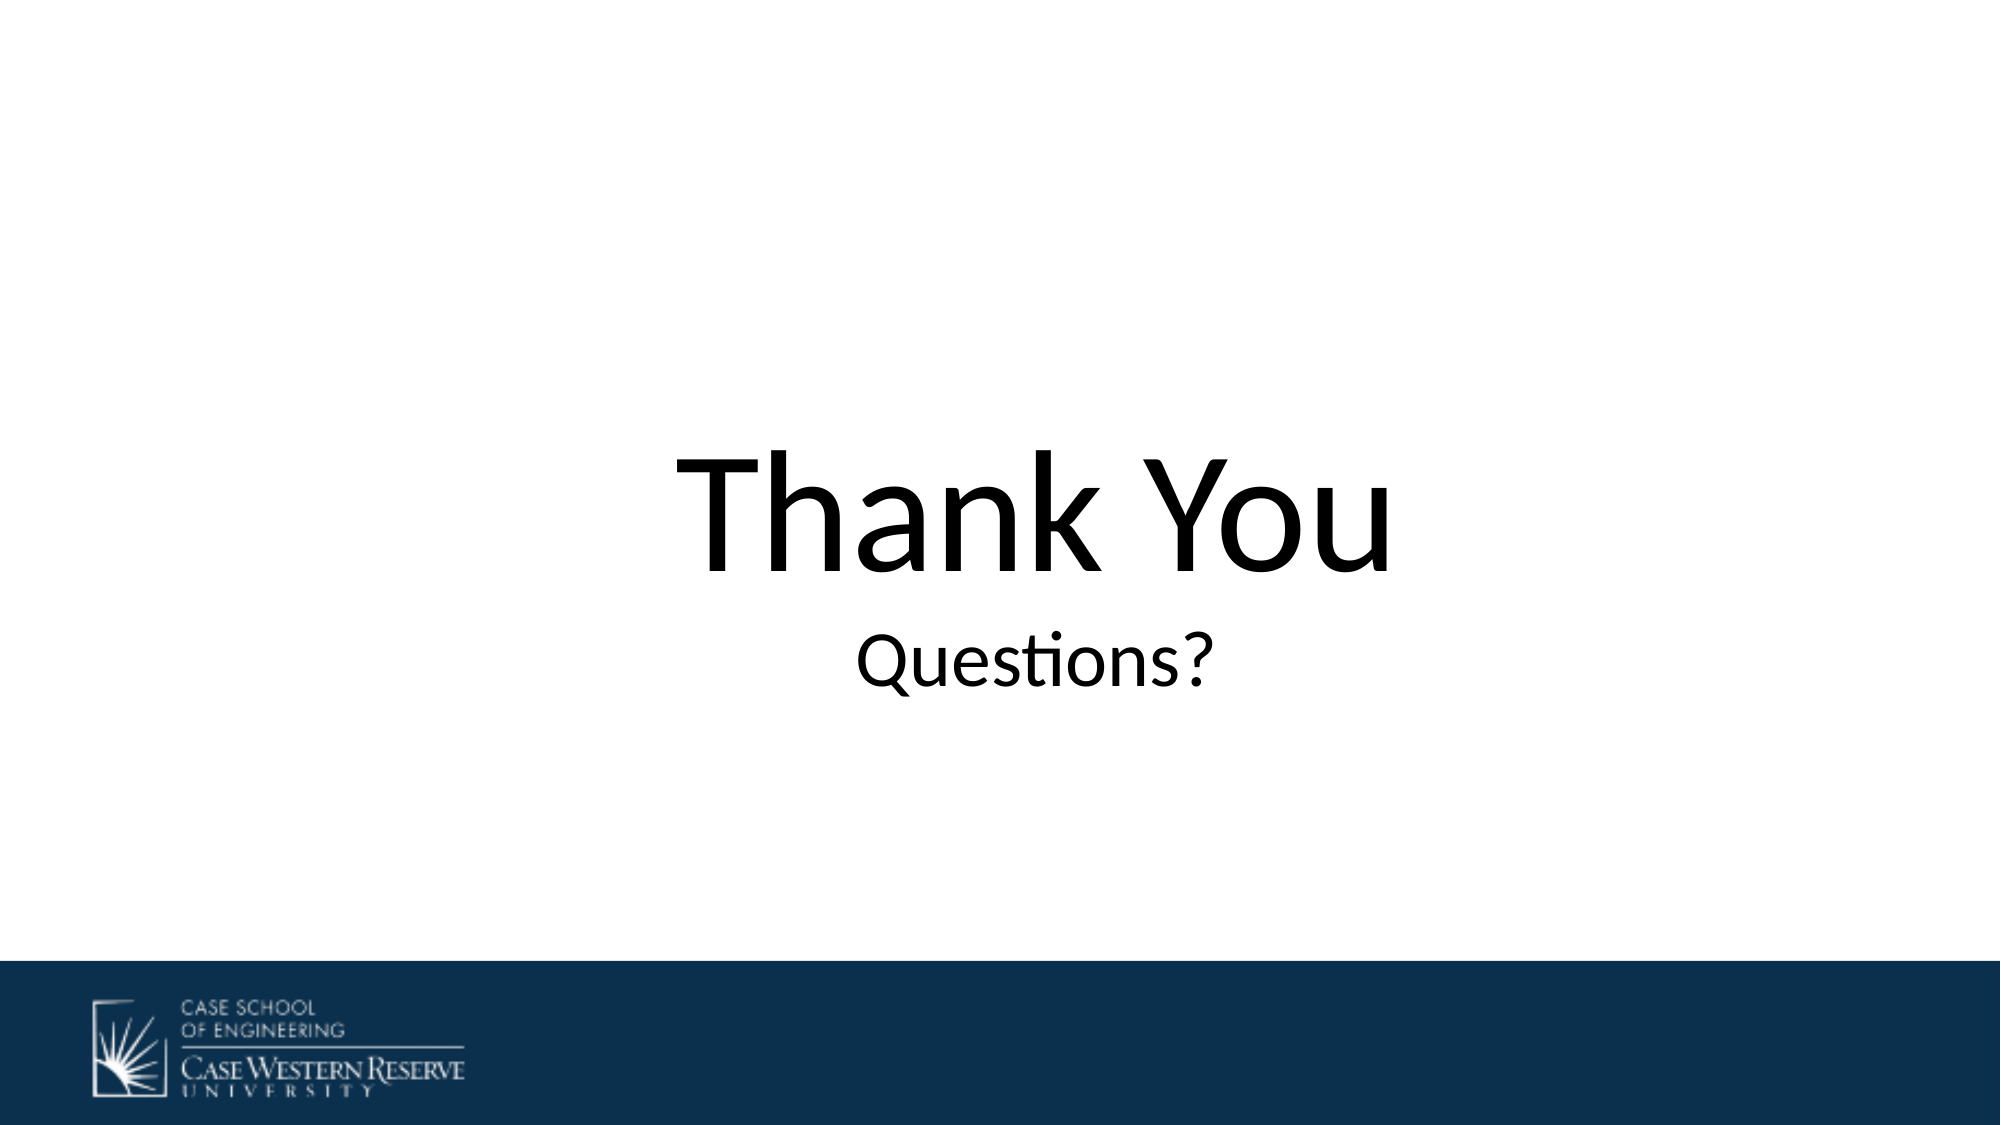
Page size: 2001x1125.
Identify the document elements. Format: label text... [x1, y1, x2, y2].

picture [78, 976, 946, 1102]
text_box Thank You Questions? [48, 195, 1961, 713]
